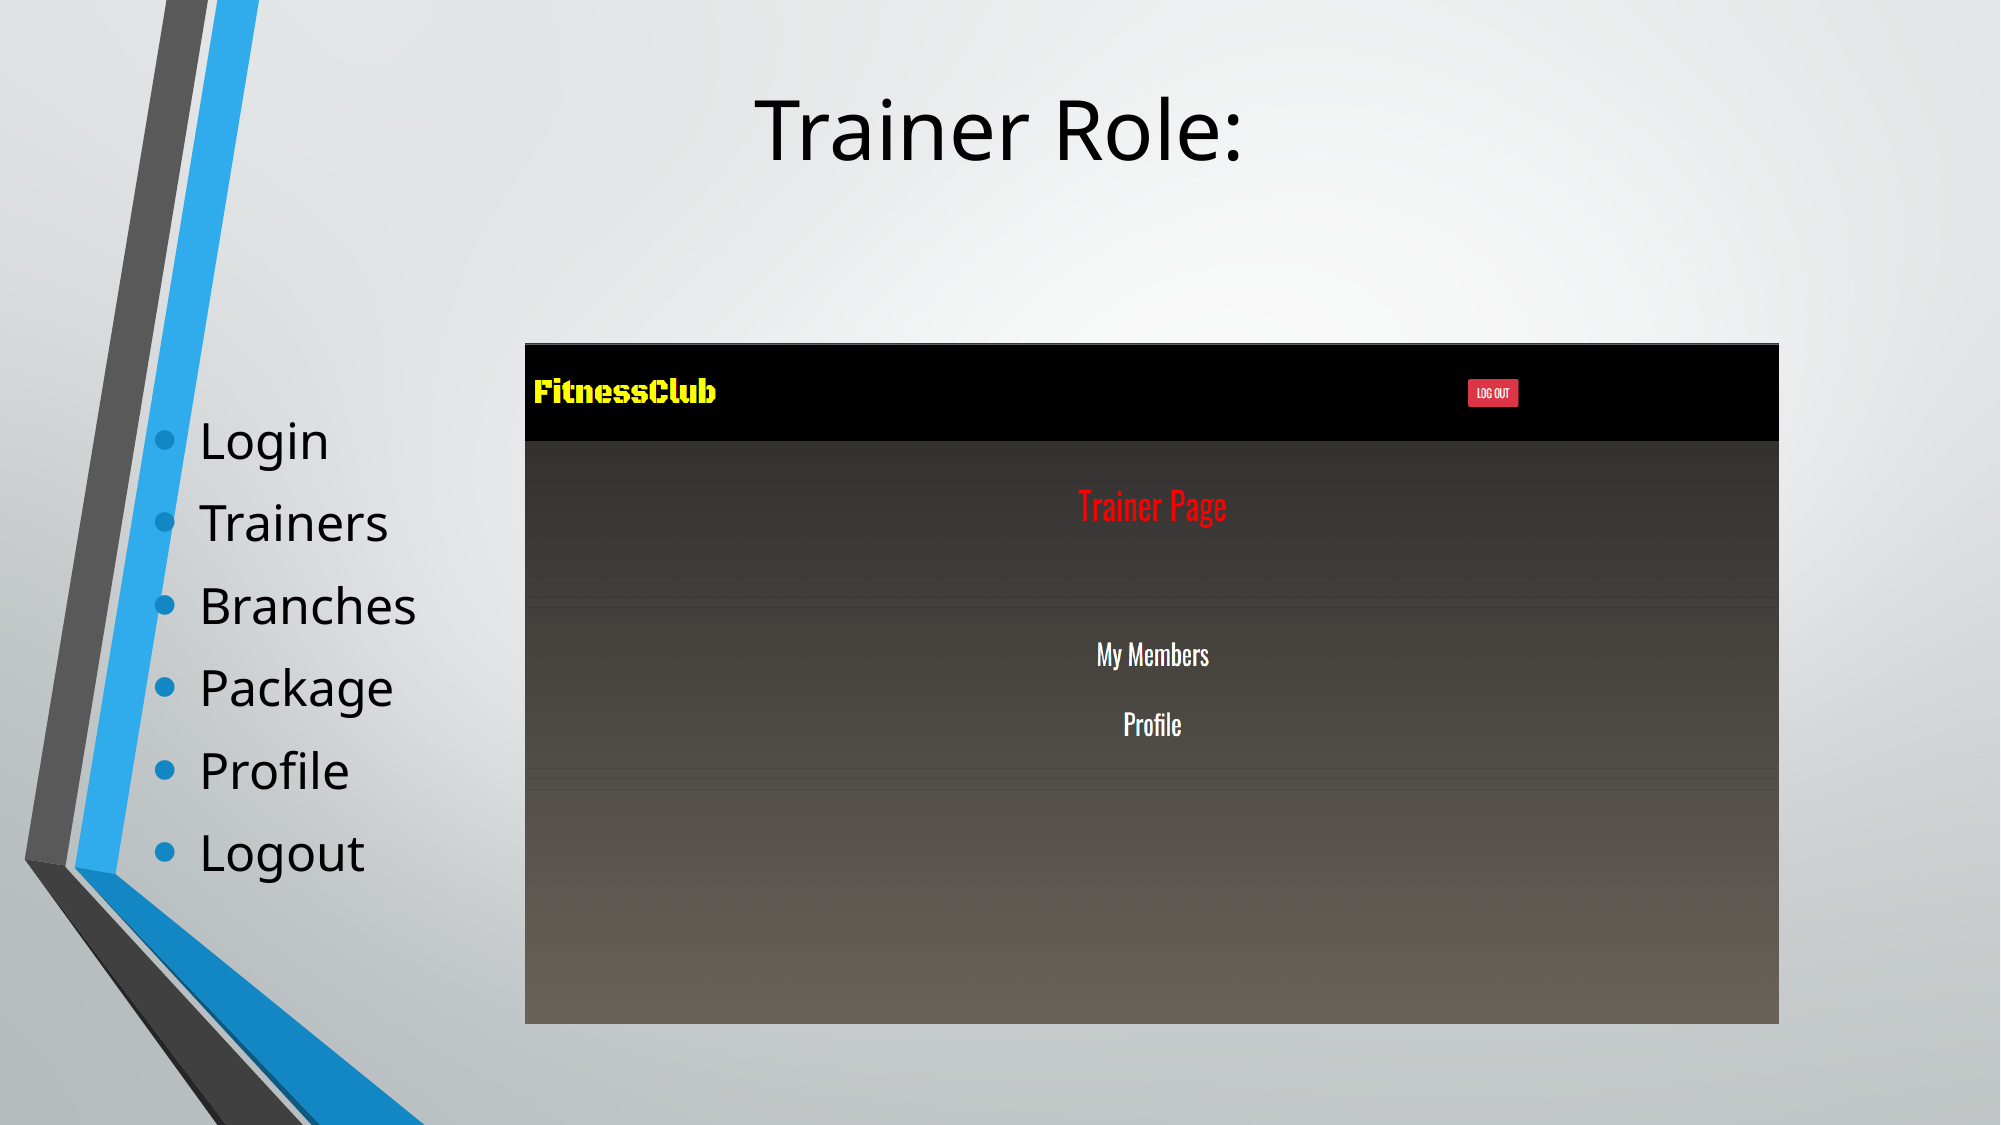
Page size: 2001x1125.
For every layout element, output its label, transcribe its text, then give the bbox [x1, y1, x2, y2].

picture [525, 343, 1779, 1024]
list Login Trainers Branches Package Profile Logout [137, 195, 1863, 1014]
title Trainer Role: [137, 59, 1863, 195]
